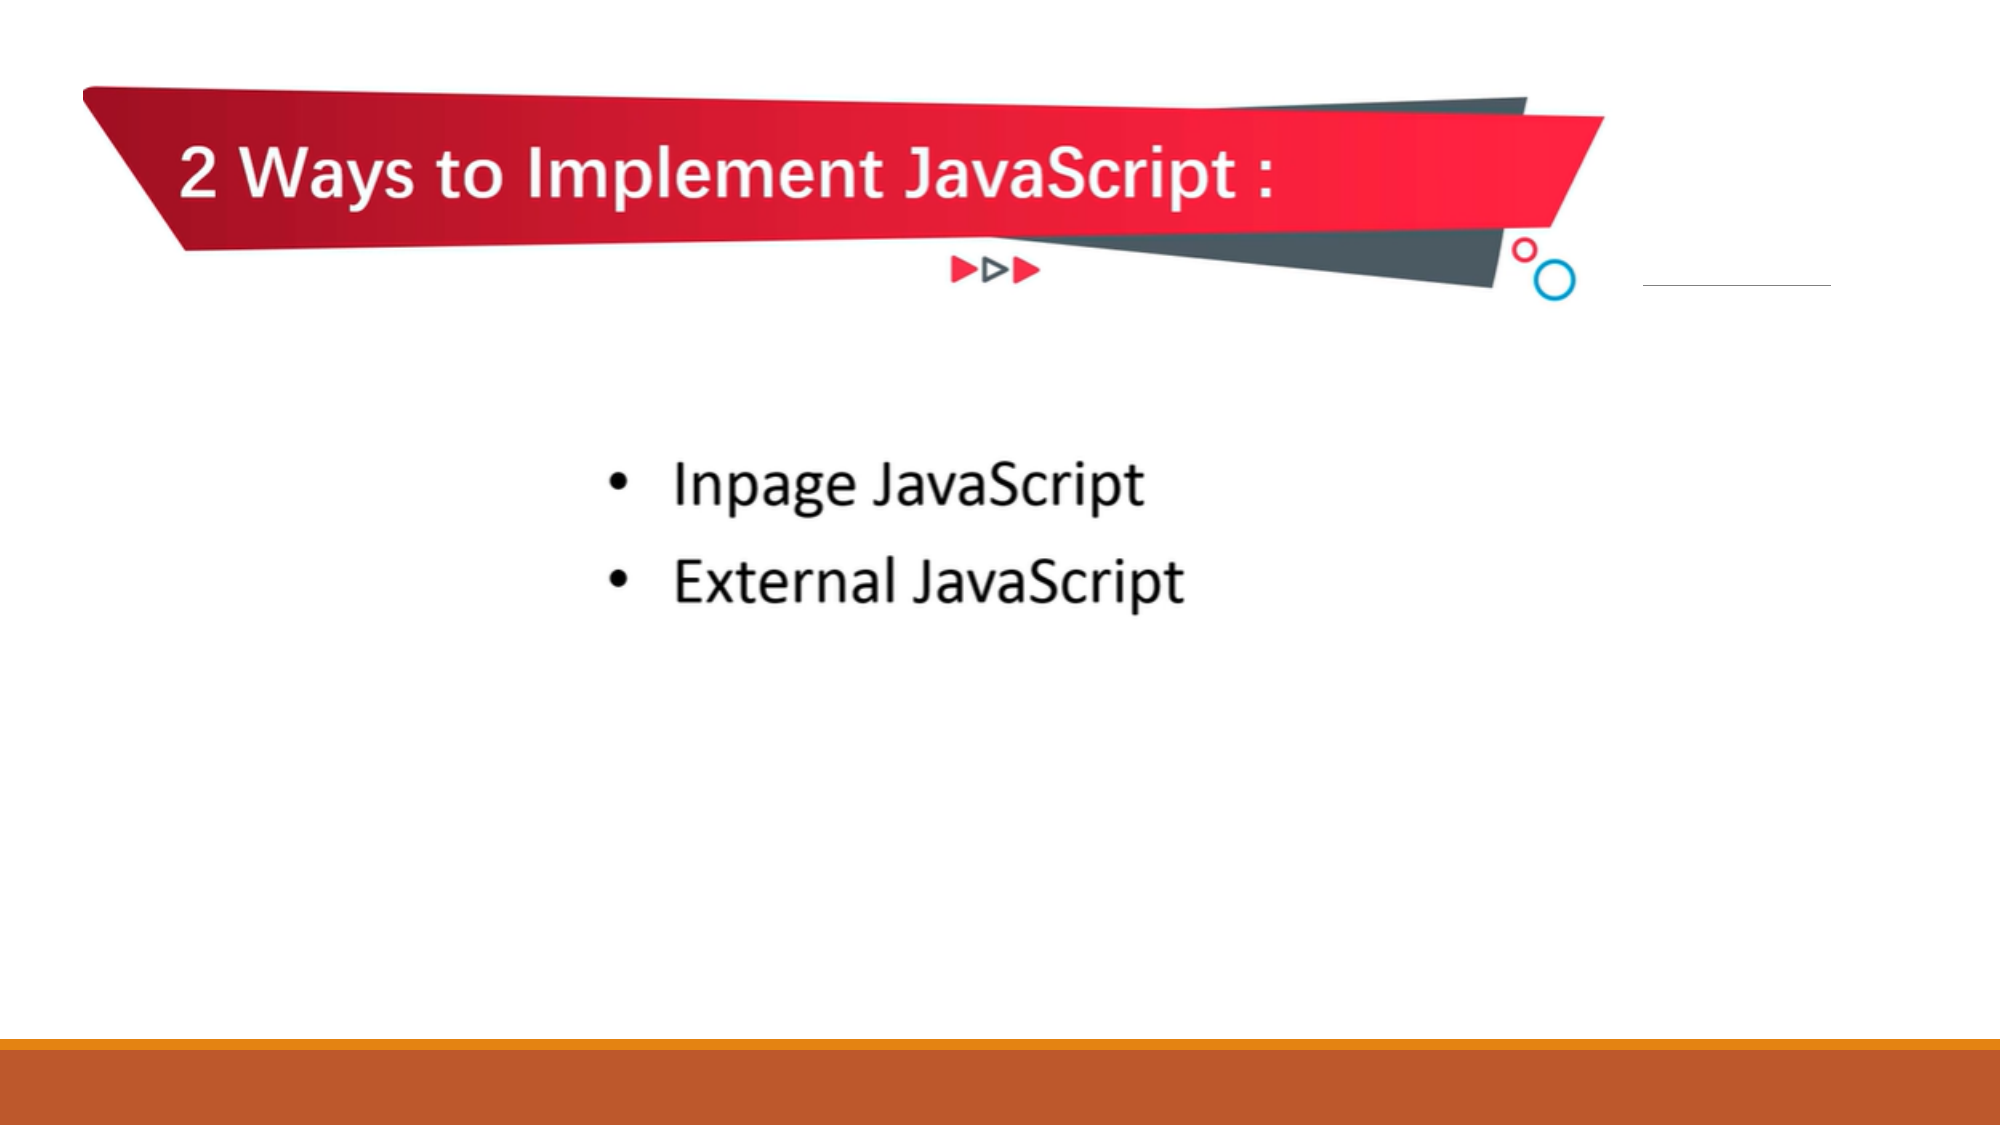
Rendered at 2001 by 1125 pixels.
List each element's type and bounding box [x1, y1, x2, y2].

picture [83, 74, 1644, 997]
